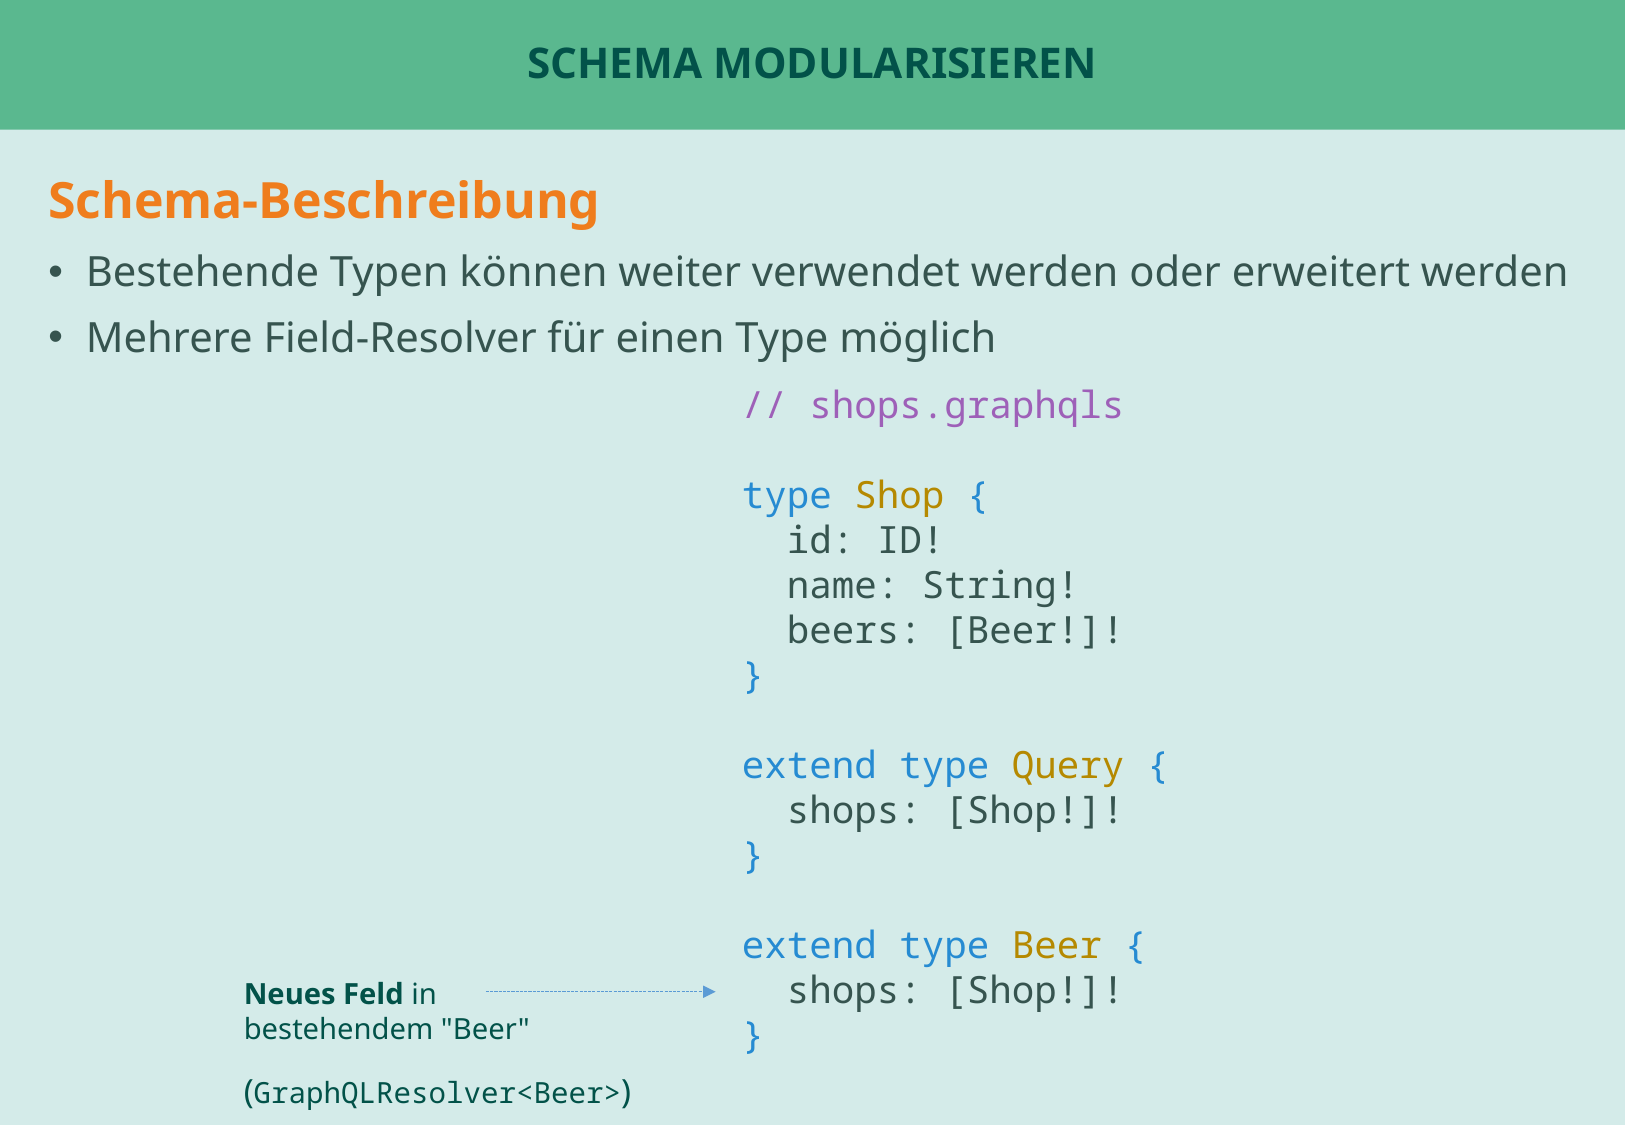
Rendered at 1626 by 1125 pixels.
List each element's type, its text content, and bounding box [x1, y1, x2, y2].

title Schema modularisieren [0, 0, 1625, 130]
text_box // shops.graphqls type Shop { id: ID! name: String! beers: [Beer!]! } extend type Query { shops: [Shop!]! } extend type Beer { shops: [Shop!]! } [727, 373, 1540, 1064]
list Schema-Beschreibung Bestehende Typen können weiter verwendet werden oder erweitert werden Mehrere Field-Resolver für einen Type möglich [33, 168, 1592, 329]
text_box Neues Feld in bestehendem "Beer" (GraphQLResolver<Beer>) [228, 968, 663, 1118]
